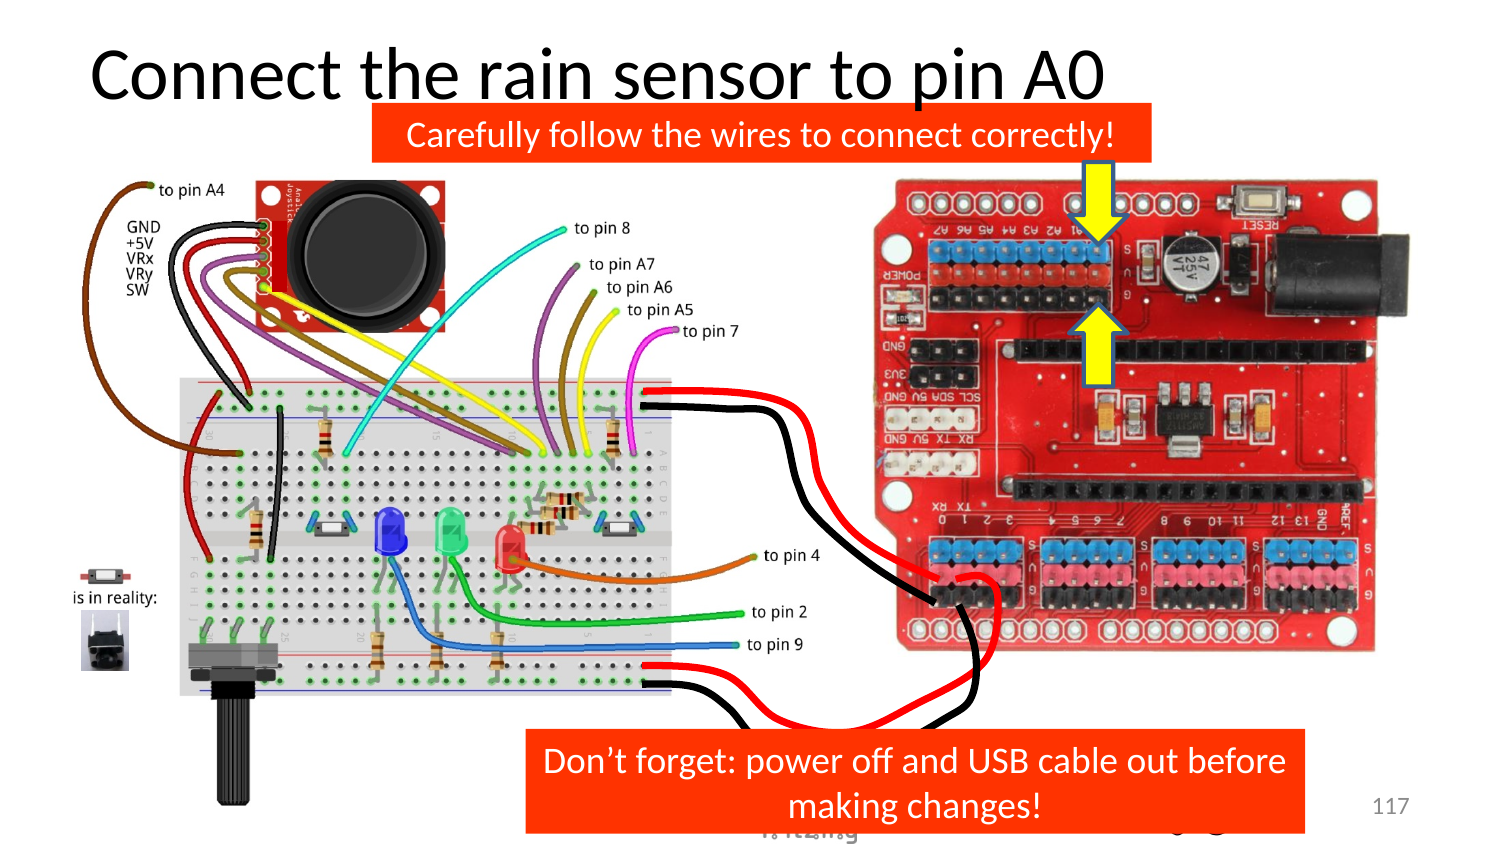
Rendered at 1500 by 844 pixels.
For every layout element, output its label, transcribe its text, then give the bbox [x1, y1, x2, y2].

slide_number 117 [1340, 782, 1425, 827]
text_box Carefully follow the wires to connect correctly! [371, 139, 1152, 163]
text_box [1081, 159, 1116, 172]
picture [0, 173, 858, 844]
text_box Don’t forget: power off and USB cable out before making changes! [862, 728, 1306, 834]
title Connect the rain sensor to pin A0 [75, 0, 1425, 139]
text_box [862, 661, 978, 728]
picture [867, 173, 1418, 657]
